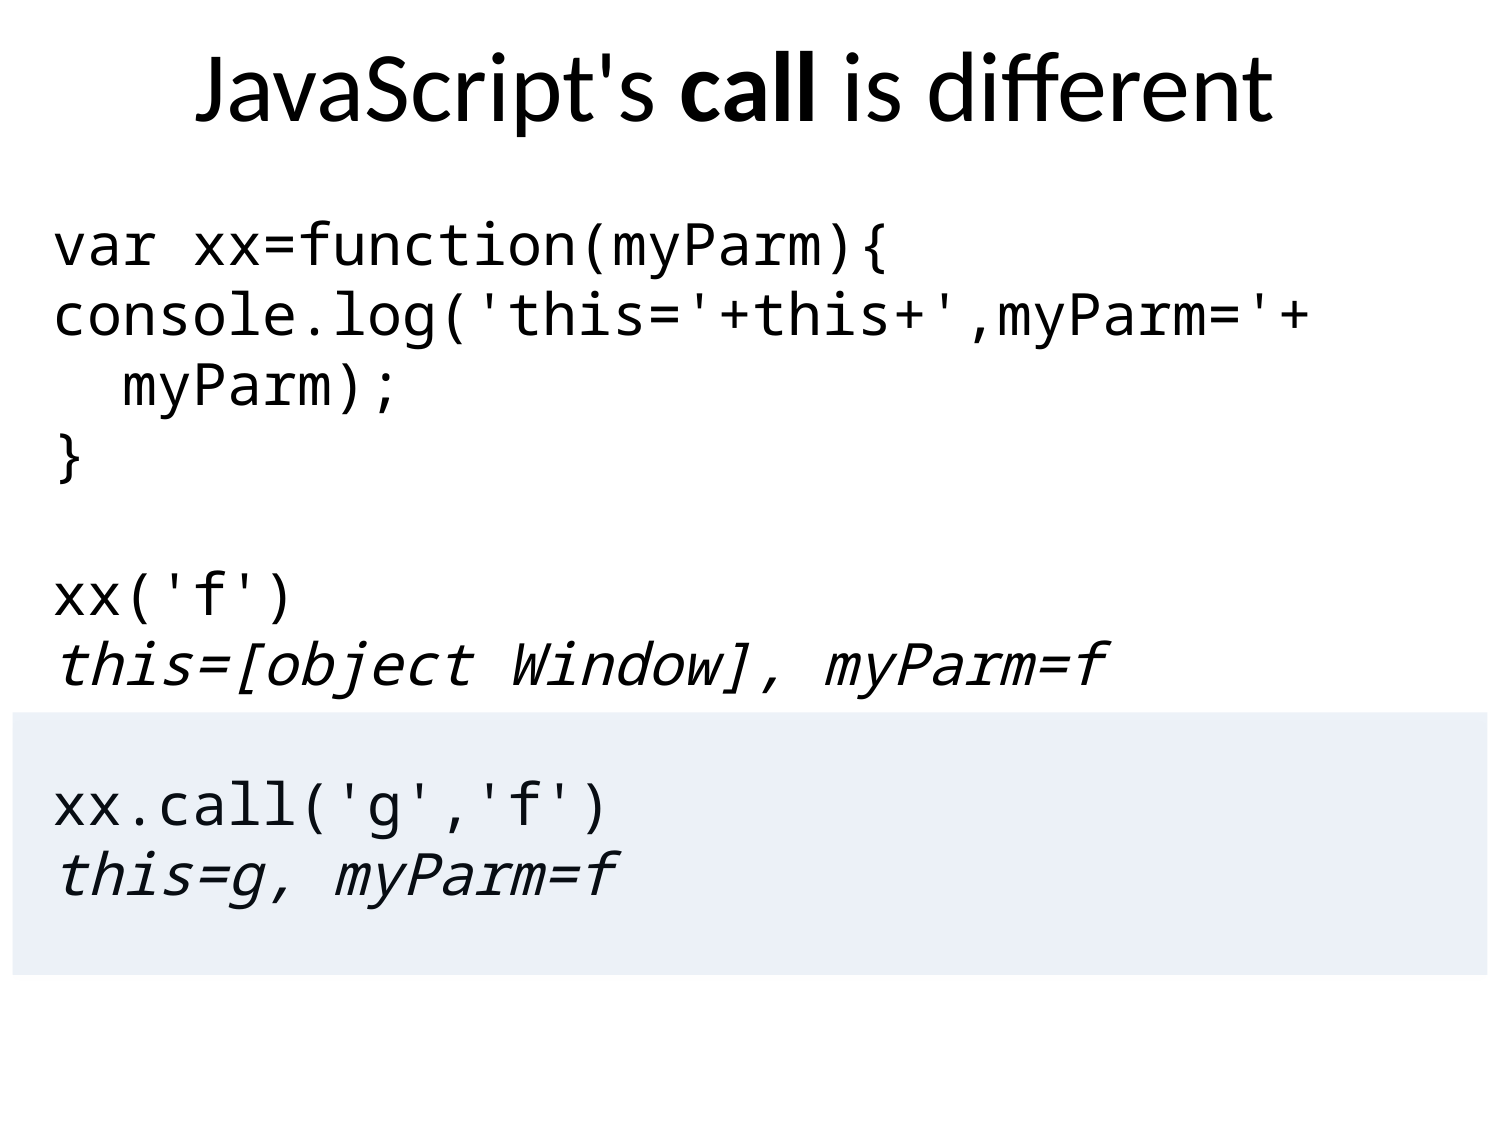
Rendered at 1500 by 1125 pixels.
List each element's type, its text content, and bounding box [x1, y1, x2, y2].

text_box var xx=function(myParm){ console.log('this='+this+',myParm='+ myParm); } xx('f') this=[object Window], myParm=f xx.call('g','f') this=g, myParm=f [37, 200, 1475, 710]
text_box [10, 710, 1490, 977]
title JavaScript's call is different [60, 0, 1411, 175]
